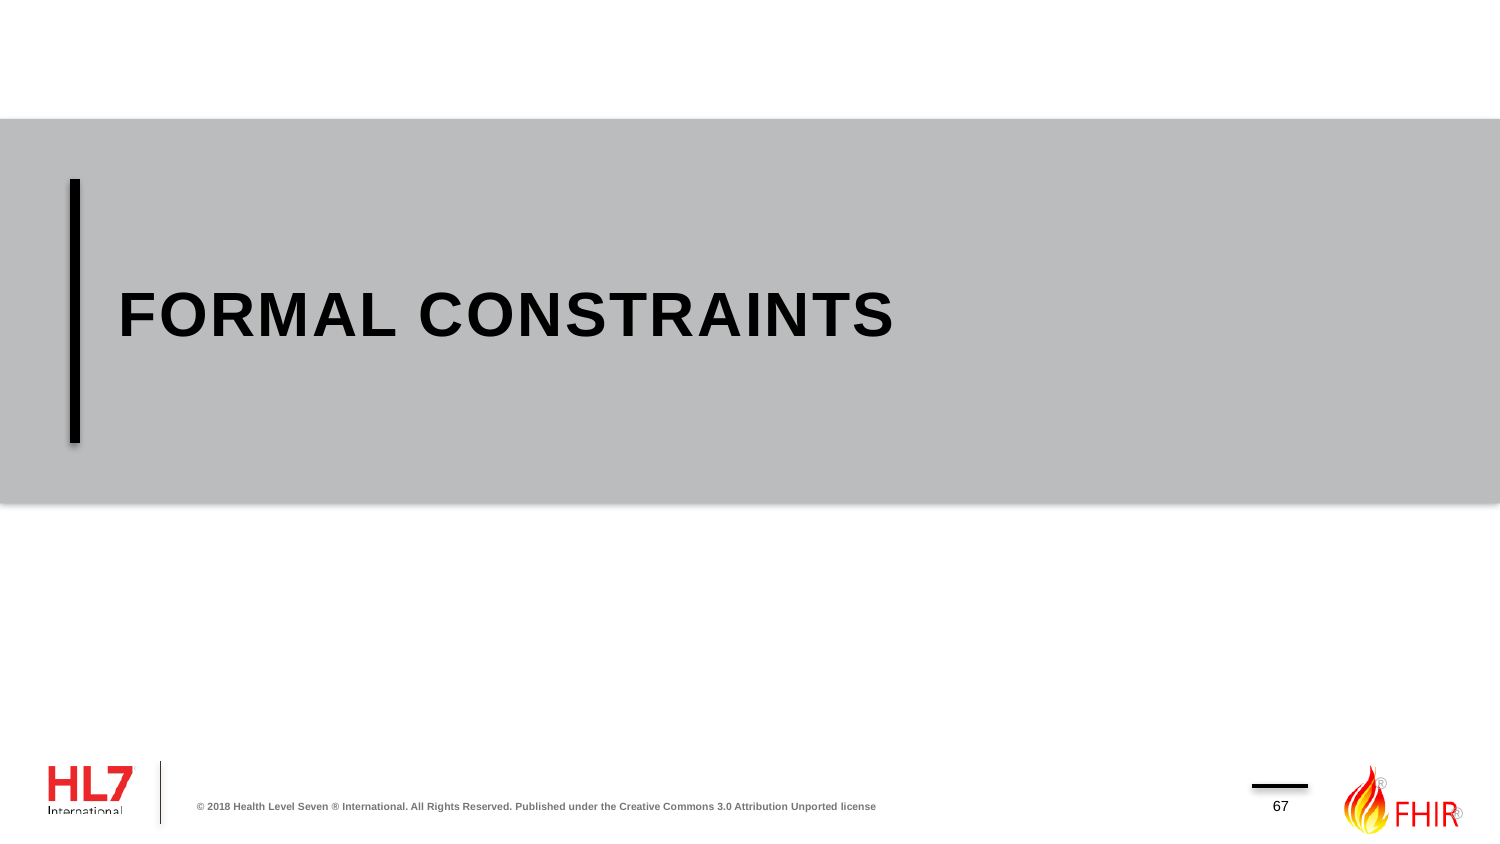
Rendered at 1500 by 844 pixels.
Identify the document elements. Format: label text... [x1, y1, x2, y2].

footer © 2018 Health Level Seven ® International. All Rights Reserved. Published under the Creative Commons 3.0 Attribution Unported license [196, 786, 941, 813]
title Formal constraints [118, 144, 1441, 478]
picture [1339, 760, 1463, 837]
slide_number 67 [1258, 786, 1304, 814]
